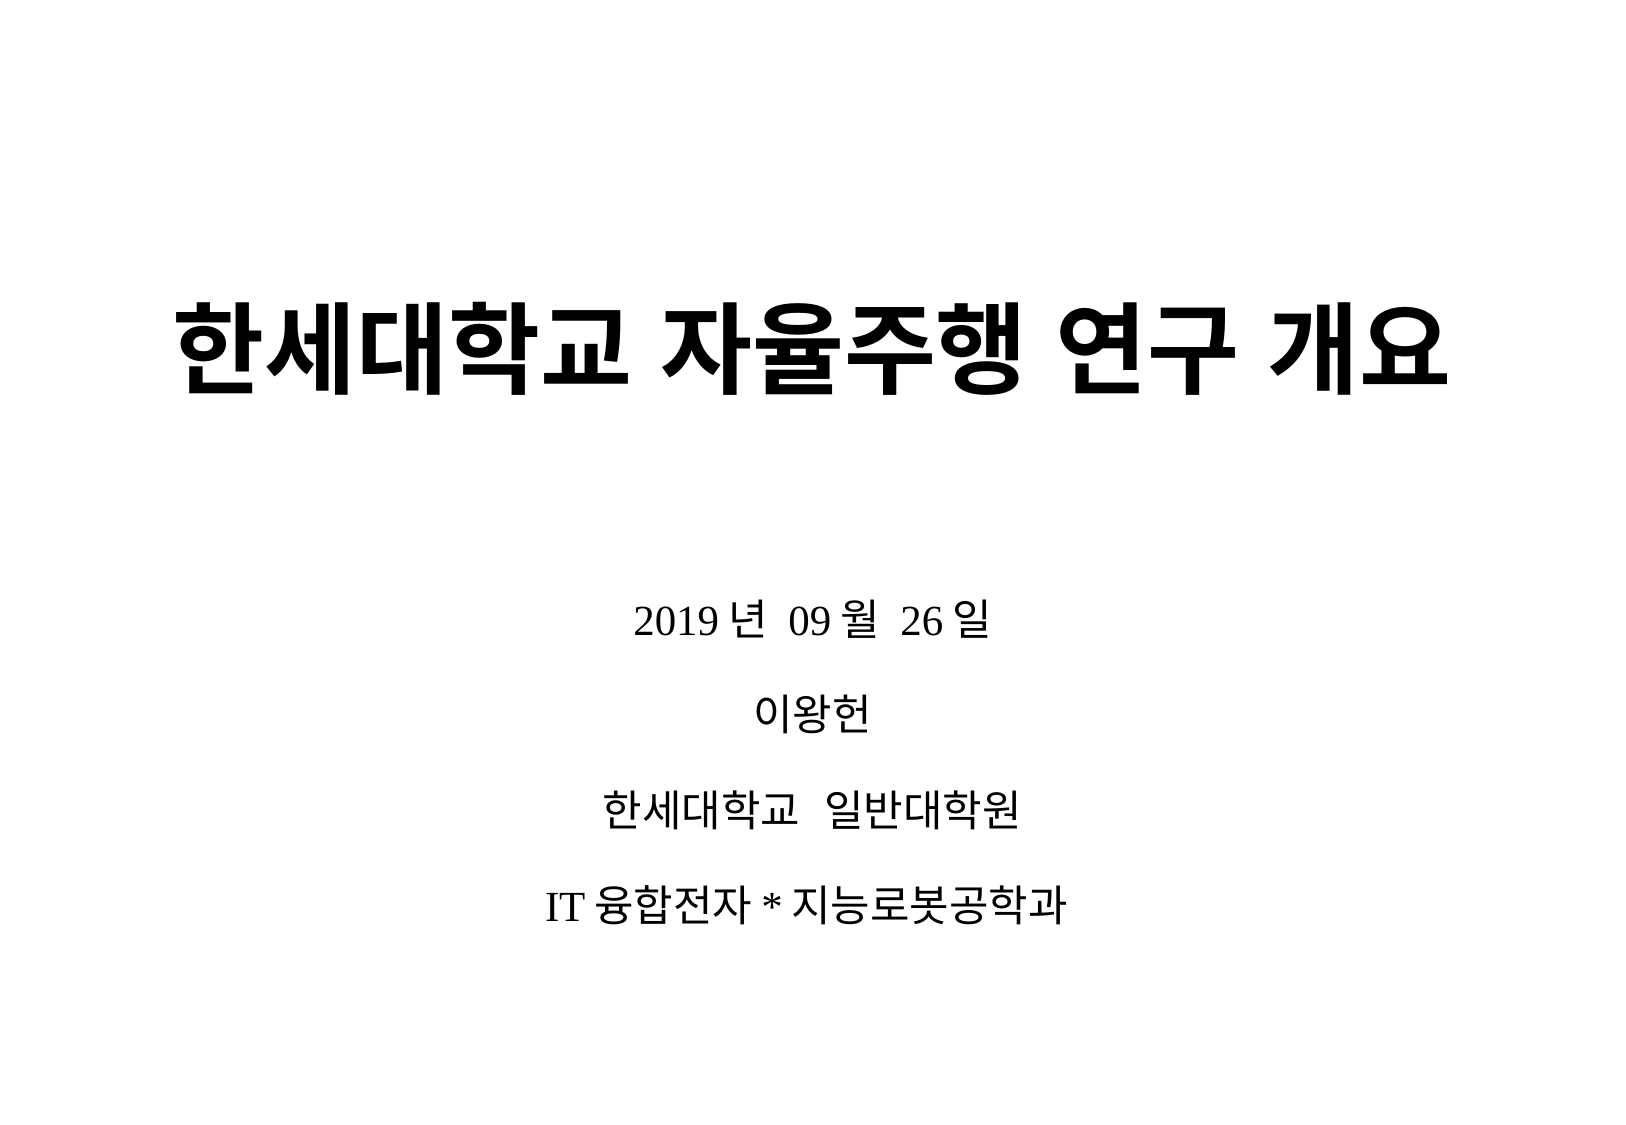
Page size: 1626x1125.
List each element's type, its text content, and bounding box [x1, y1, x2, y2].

subtitle 2019년 09월 26일 이왕헌 한세대학교 일반대학원 IT융합전자*지능로봇공학과 [203, 559, 1422, 938]
title 한세대학교 자율주행 연구 개요 [105, 201, 1520, 507]
